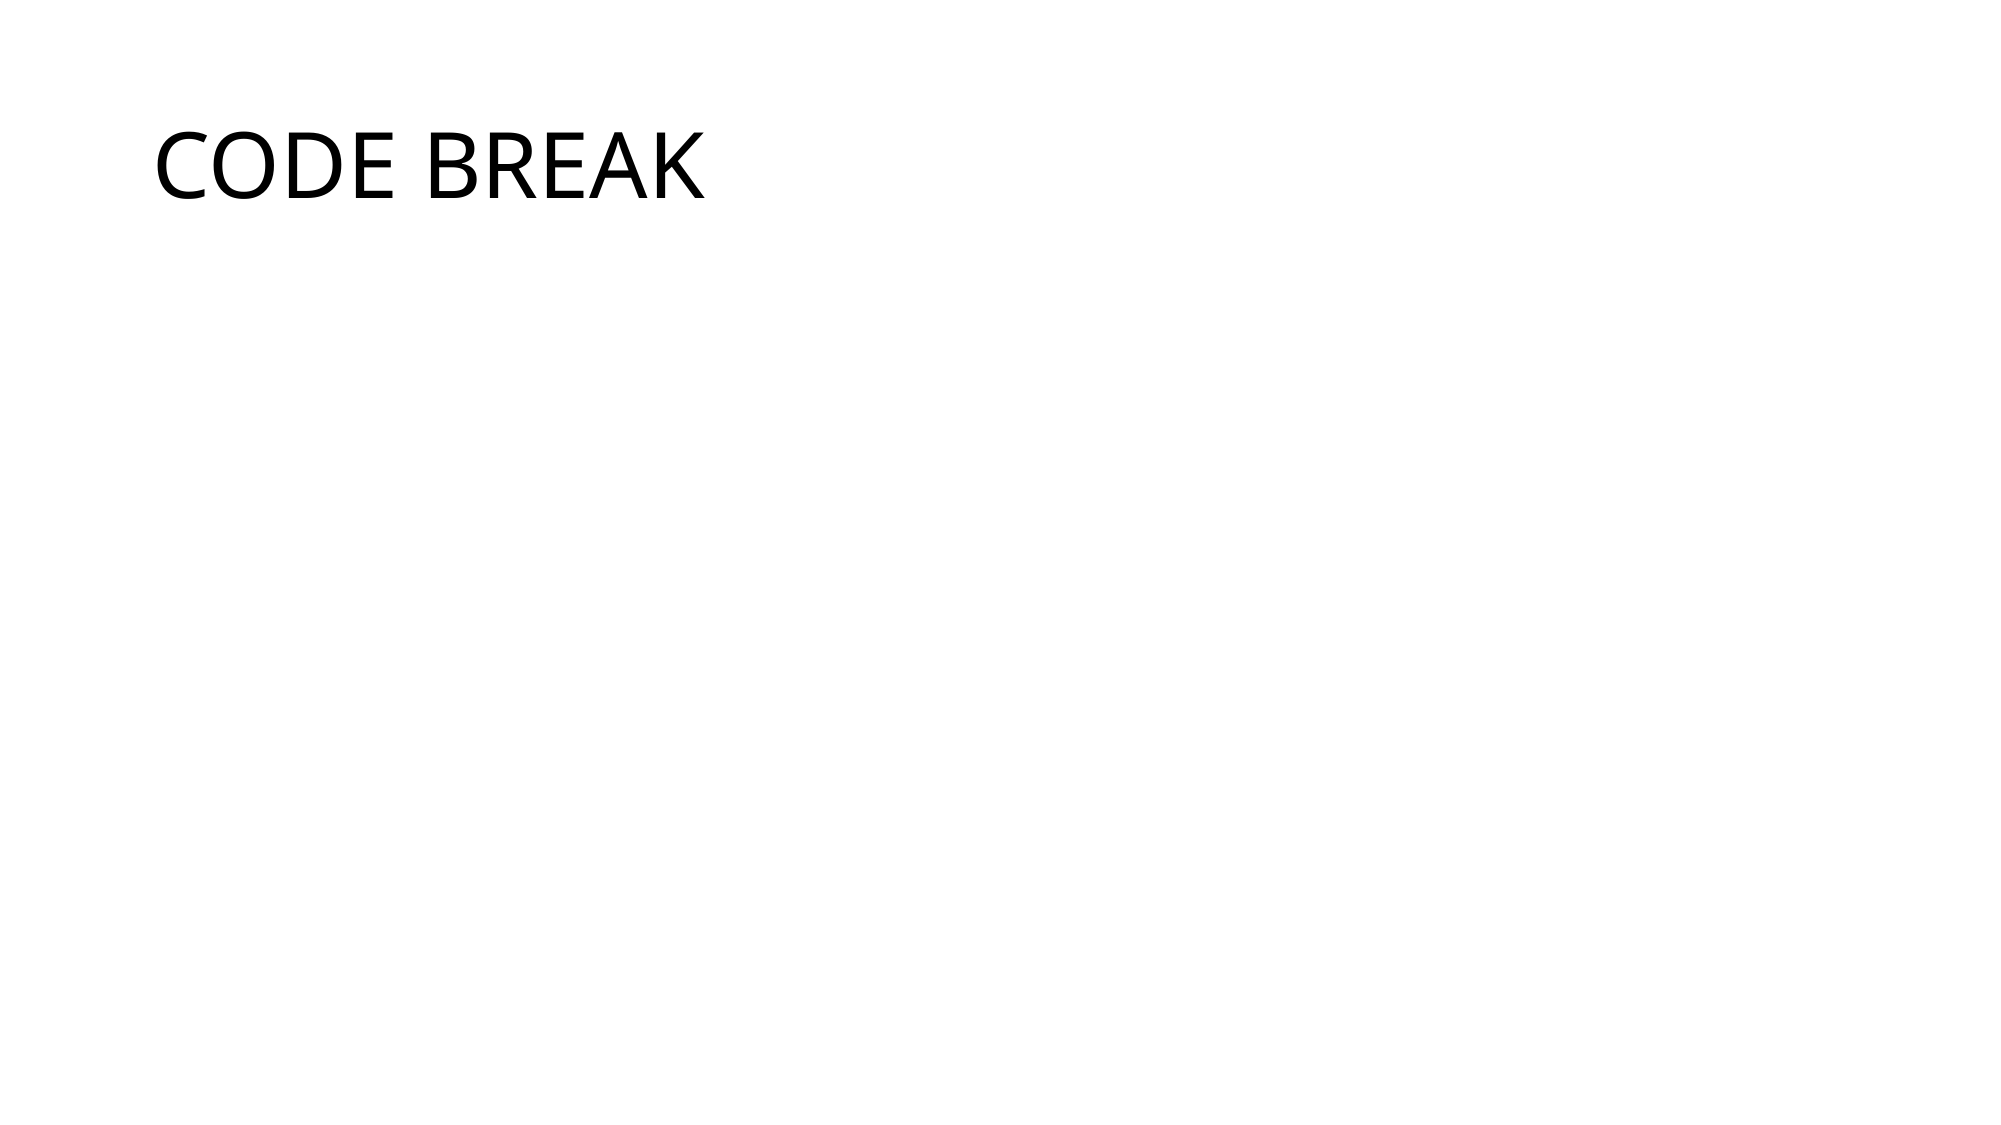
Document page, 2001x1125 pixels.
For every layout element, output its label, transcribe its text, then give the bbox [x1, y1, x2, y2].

title CODE BREAK [137, 59, 1863, 278]
